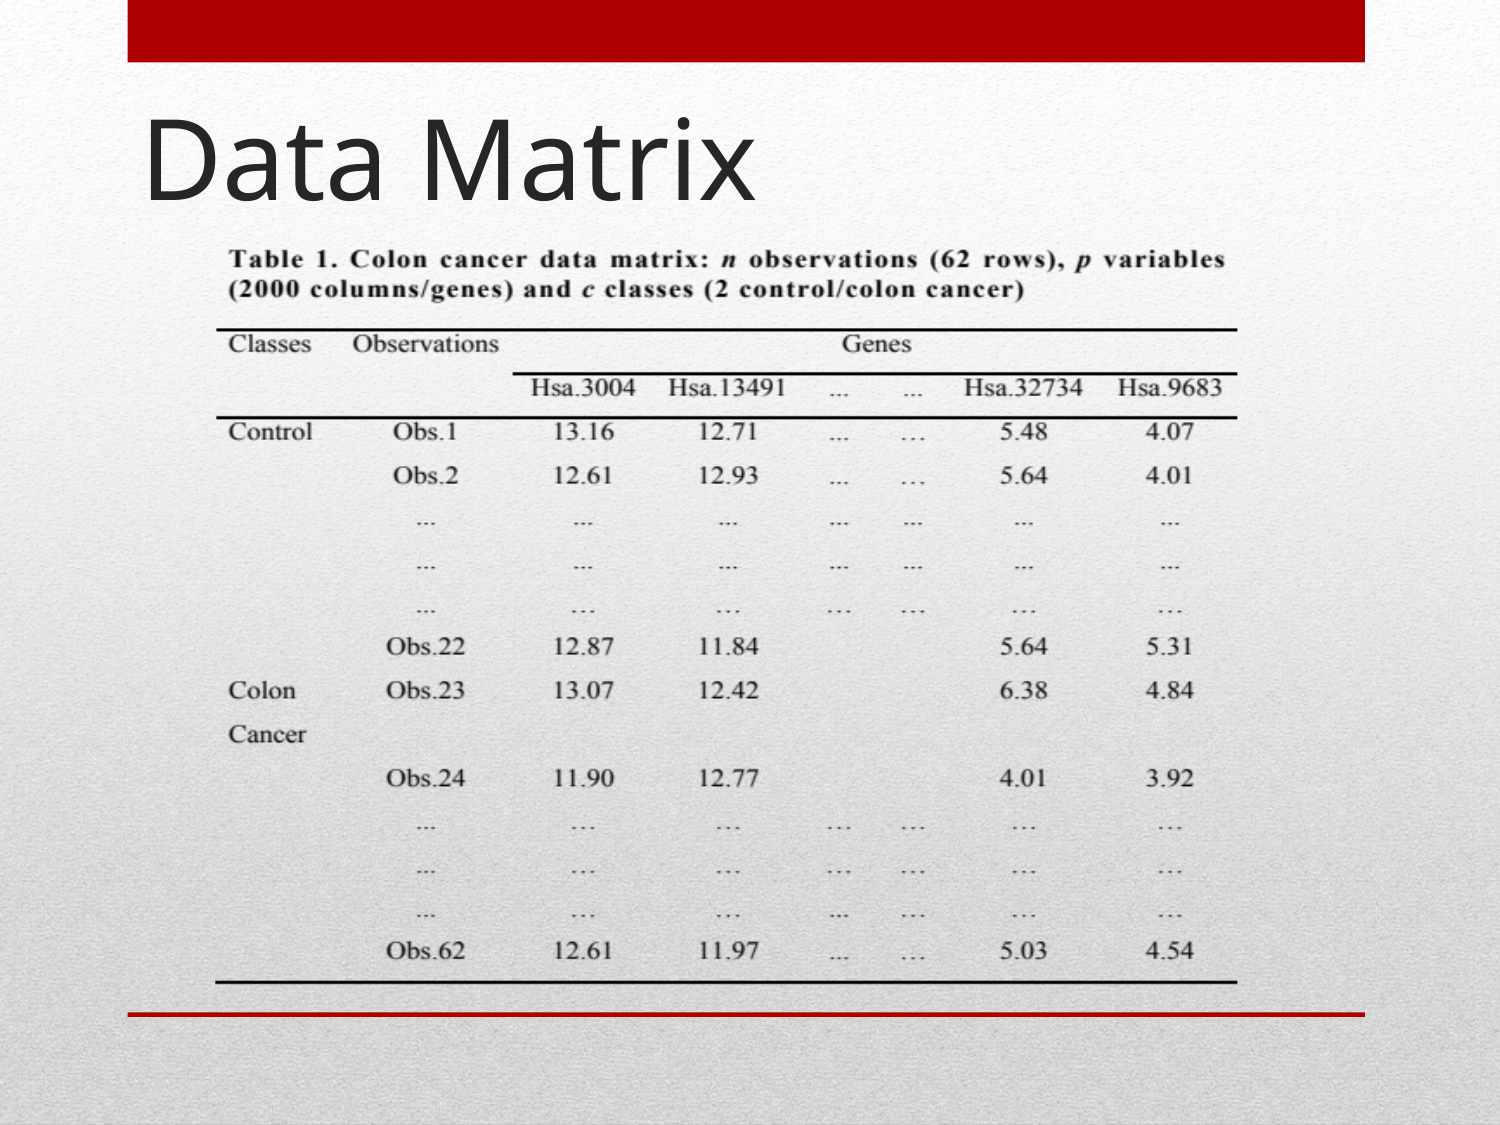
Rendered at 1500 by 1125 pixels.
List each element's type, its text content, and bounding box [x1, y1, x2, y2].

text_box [214, 246, 1239, 1034]
title Data Matrix [125, 61, 1238, 231]
